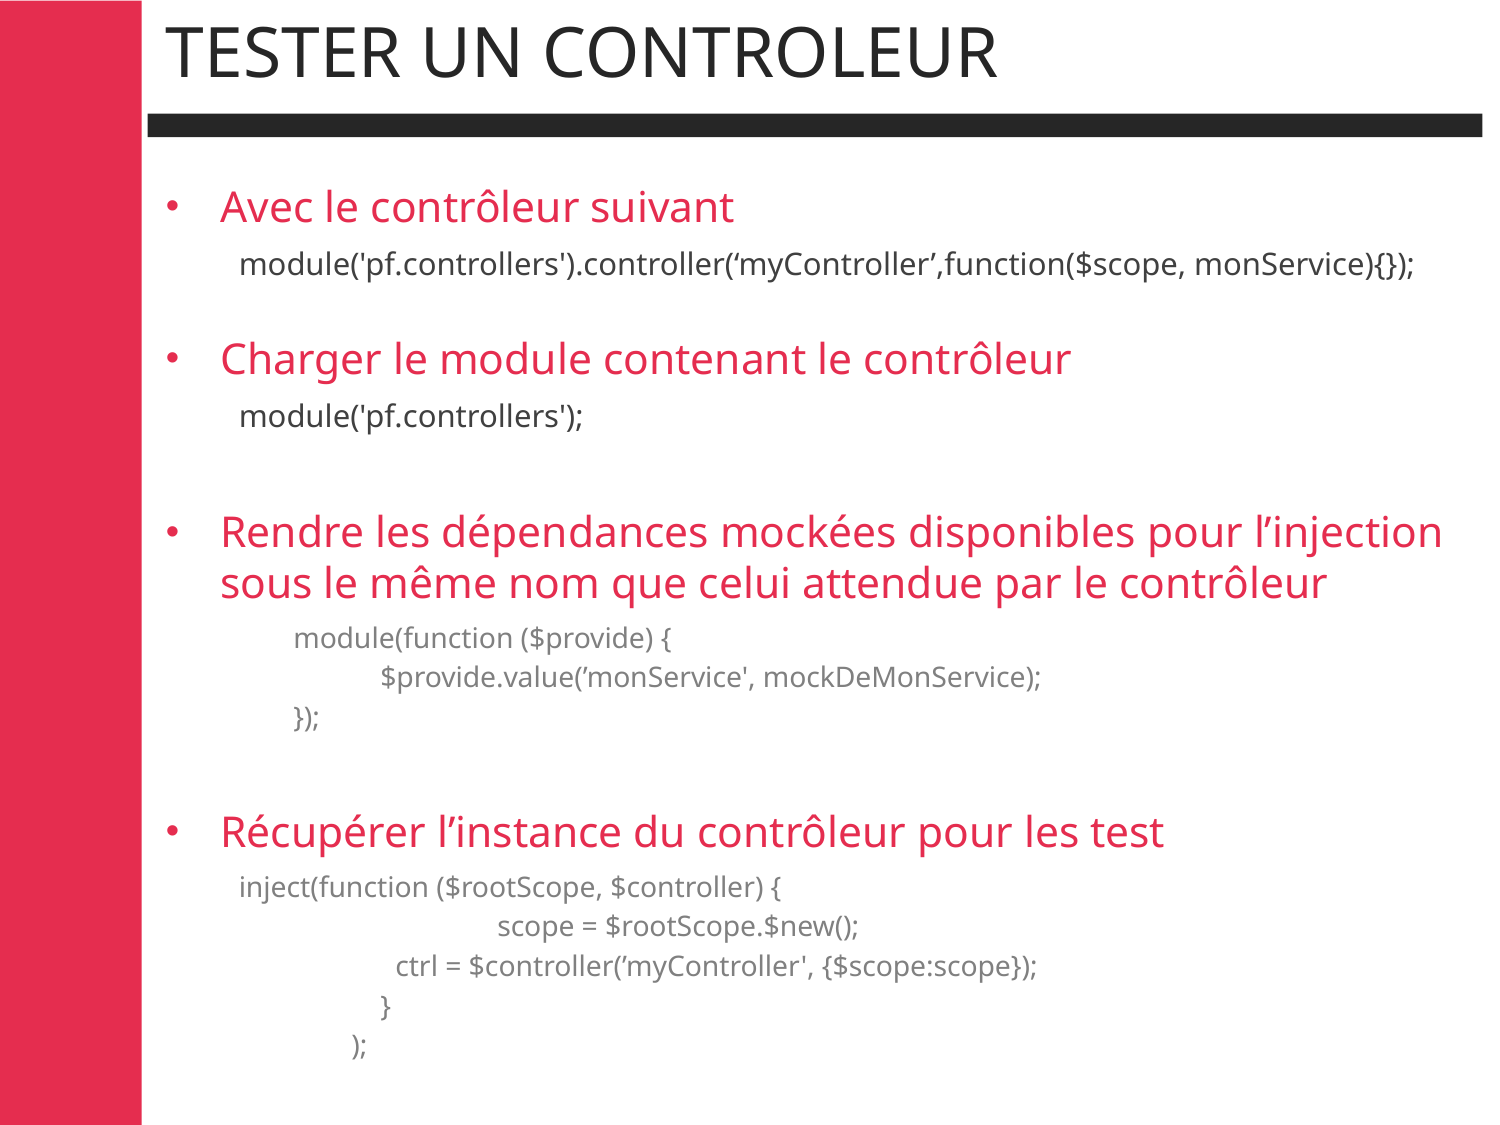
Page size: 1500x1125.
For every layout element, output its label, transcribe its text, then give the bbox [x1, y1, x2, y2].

list Avec le contrôleur suivant module('pf.controllers').controller(‘myController’,function($scope, monService){}); Charger le module contenant le contrôleur module('pf.controllers'); Rendre les dépendances mockées disponibles pour l’injection sous le même nom que celui attendue par le contrôleur module(function ($provide) { $provide.value(’monService', mockDeMonService); }); Récupérer l’instance du contrôleur pour les test inject(function ($rootScope, $controller) { scope = $rootScope.$new(); ctrl = $controller(’myController', {$scope:scope}); } ); [151, 172, 1483, 1083]
title Tester un controleur [151, 0, 1483, 99]
